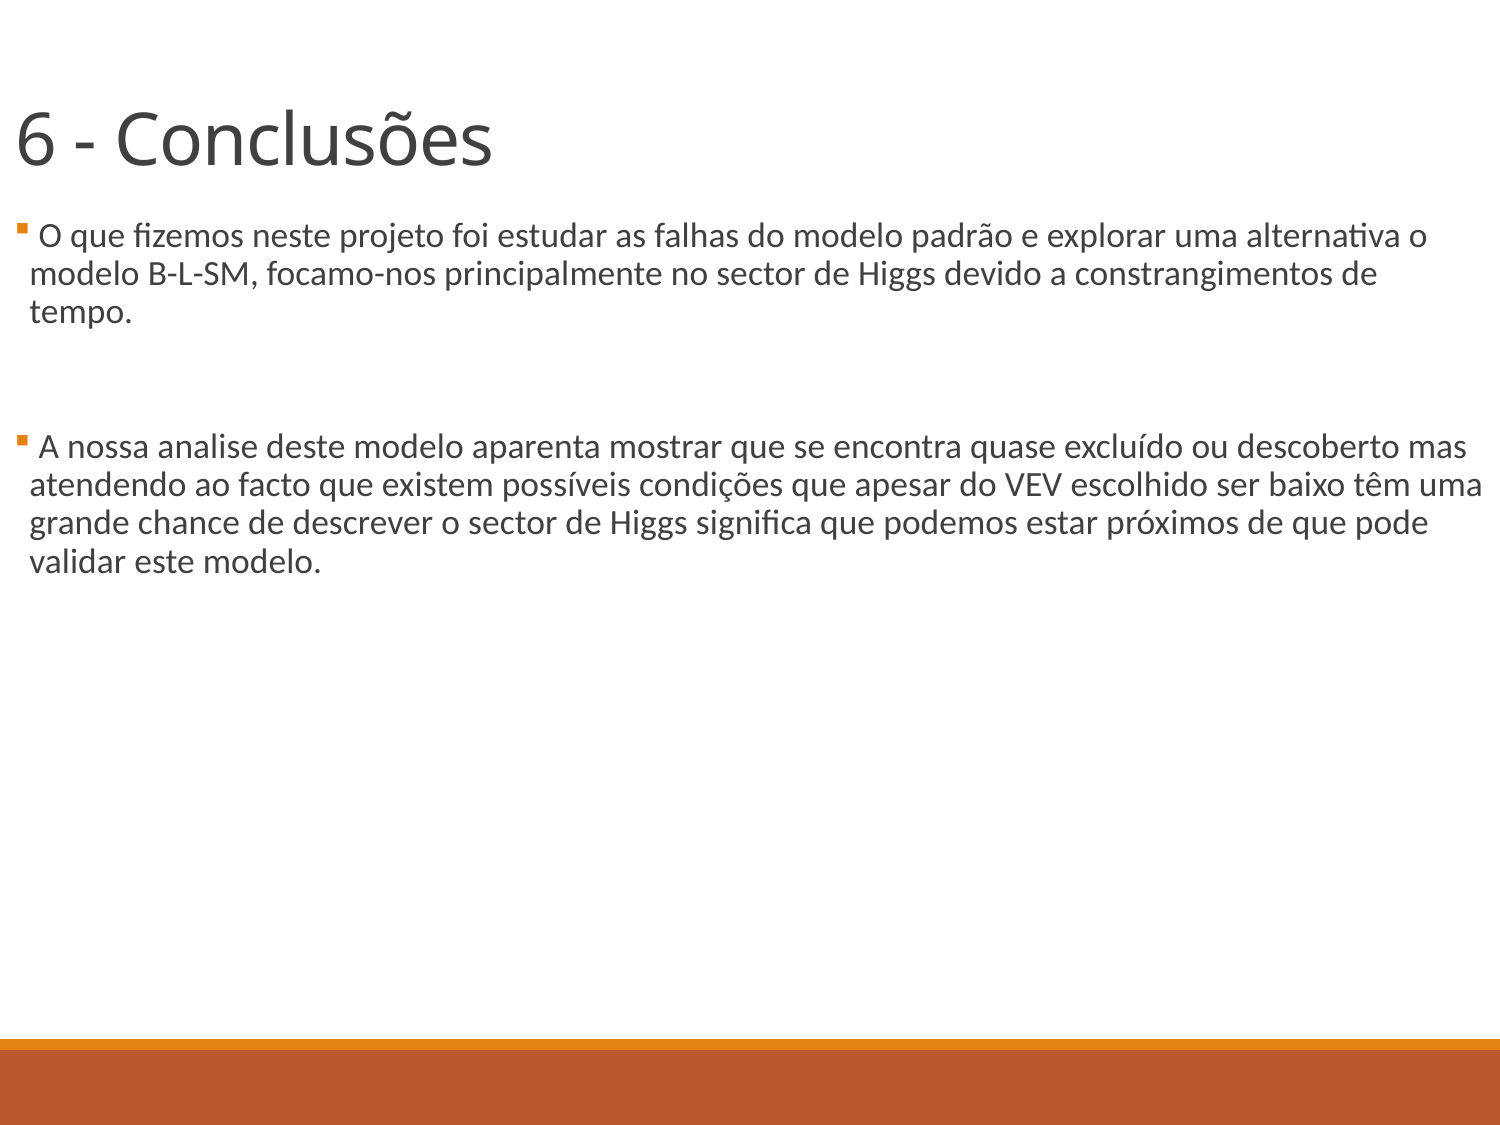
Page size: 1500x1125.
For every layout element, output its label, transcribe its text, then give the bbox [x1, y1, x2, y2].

title 6 - Conclusões [0, 0, 1500, 188]
list O que fizemos neste projeto foi estudar as falhas do modelo padrão e explorar uma alternativa o modelo B-L-SM, focamo-nos principalmente no sector de Higgs devido a constrangimentos de tempo. A nossa analise deste modelo aparenta mostrar que se encontra quase excluído ou descoberto mas atendendo ao facto que existem possíveis condições que apesar do VEV escolhido ser baixo têm uma grande chance de descrever o sector de Higgs significa que podemos estar próximos de que pode validar este modelo. Esta descoberta iria nos dar um modo para explicar massas de neutrinos mas isto continua a não resolver todos os problemas do modelo padrão, este modelo não propõem uma resolução para a matéria negra e o próximo passo seria procurar uma maneira de incorporar uma solução deste problema com o nosso modelo. [14, 209, 1490, 1039]
